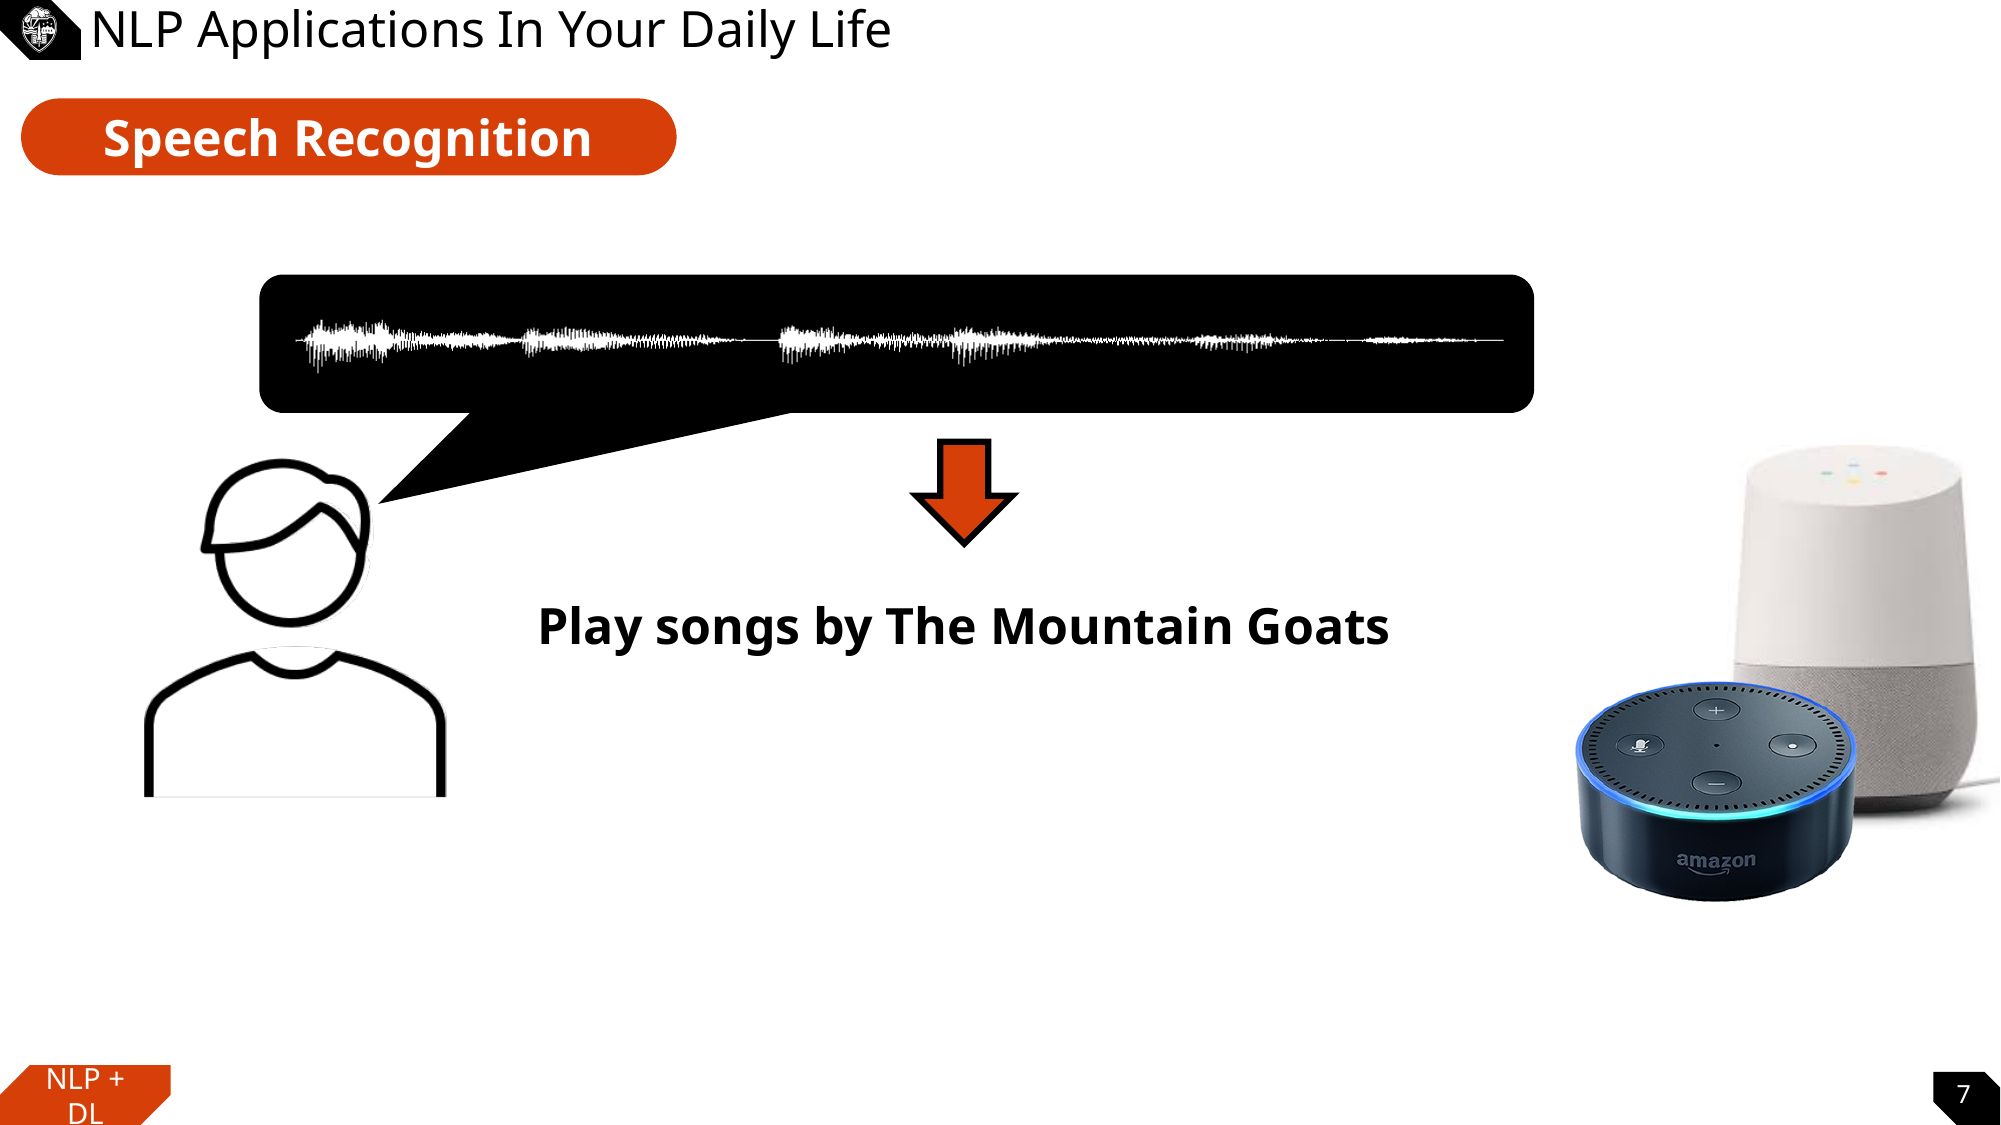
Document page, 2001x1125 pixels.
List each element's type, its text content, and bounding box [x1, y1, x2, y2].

picture [1562, 445, 2000, 945]
text_box Play songs by The Mountain Goats [522, 587, 1468, 663]
text_box [913, 440, 1015, 546]
slide_number 7 [1933, 1071, 1994, 1119]
text_box [259, 274, 1535, 473]
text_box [69, 411, 522, 864]
text_box Speech Recognition [19, 97, 678, 177]
title NLP Applications In Your Daily Life [0, 1, 1699, 61]
picture [295, 289, 1504, 399]
